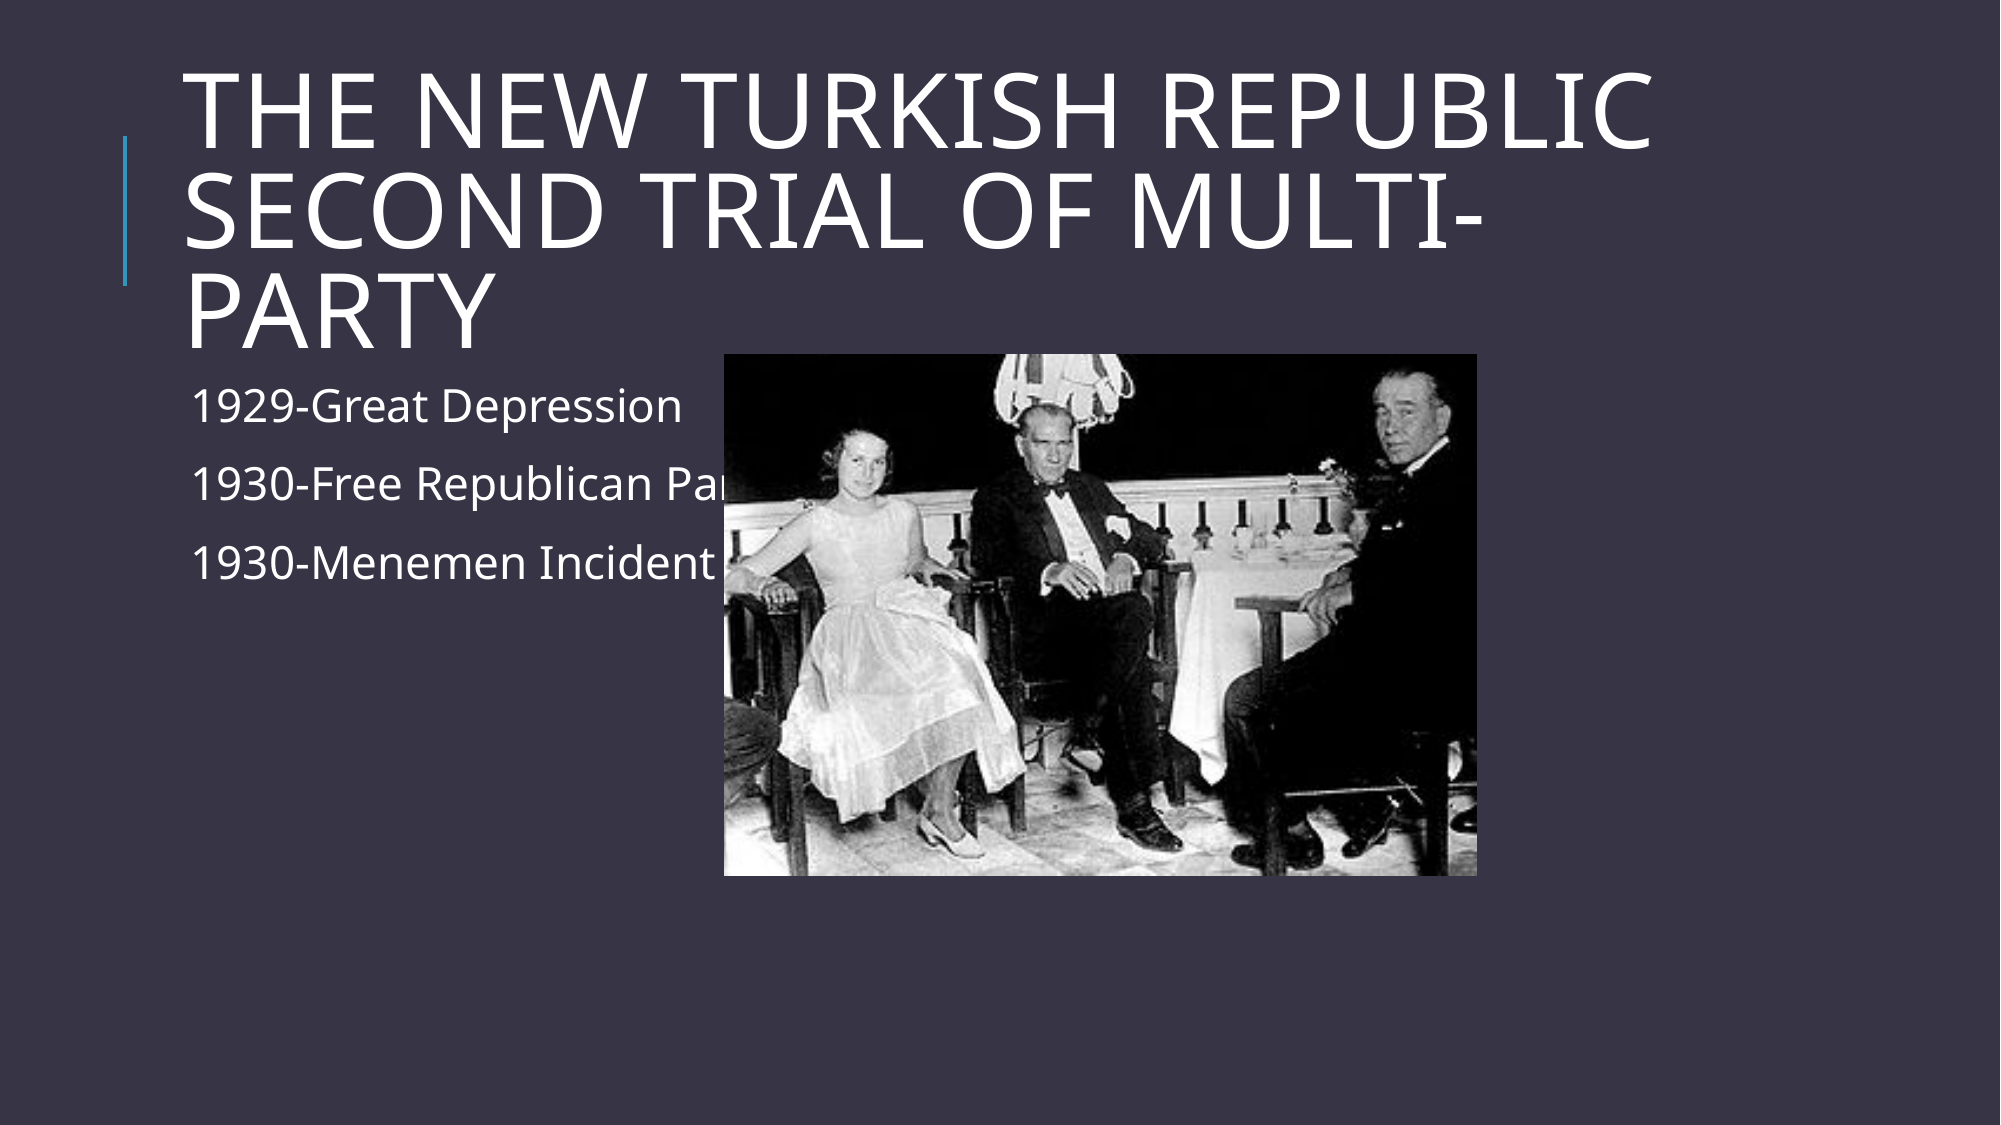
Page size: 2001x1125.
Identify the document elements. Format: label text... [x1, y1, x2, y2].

title The New TurkIsh RepublIc Second TrIal of MultI-Party [168, 96, 1763, 342]
list 1929-Great Depression 1930-Free Republican Party 1930-Menemen Incident [168, 375, 1763, 1035]
picture [724, 354, 1477, 877]
